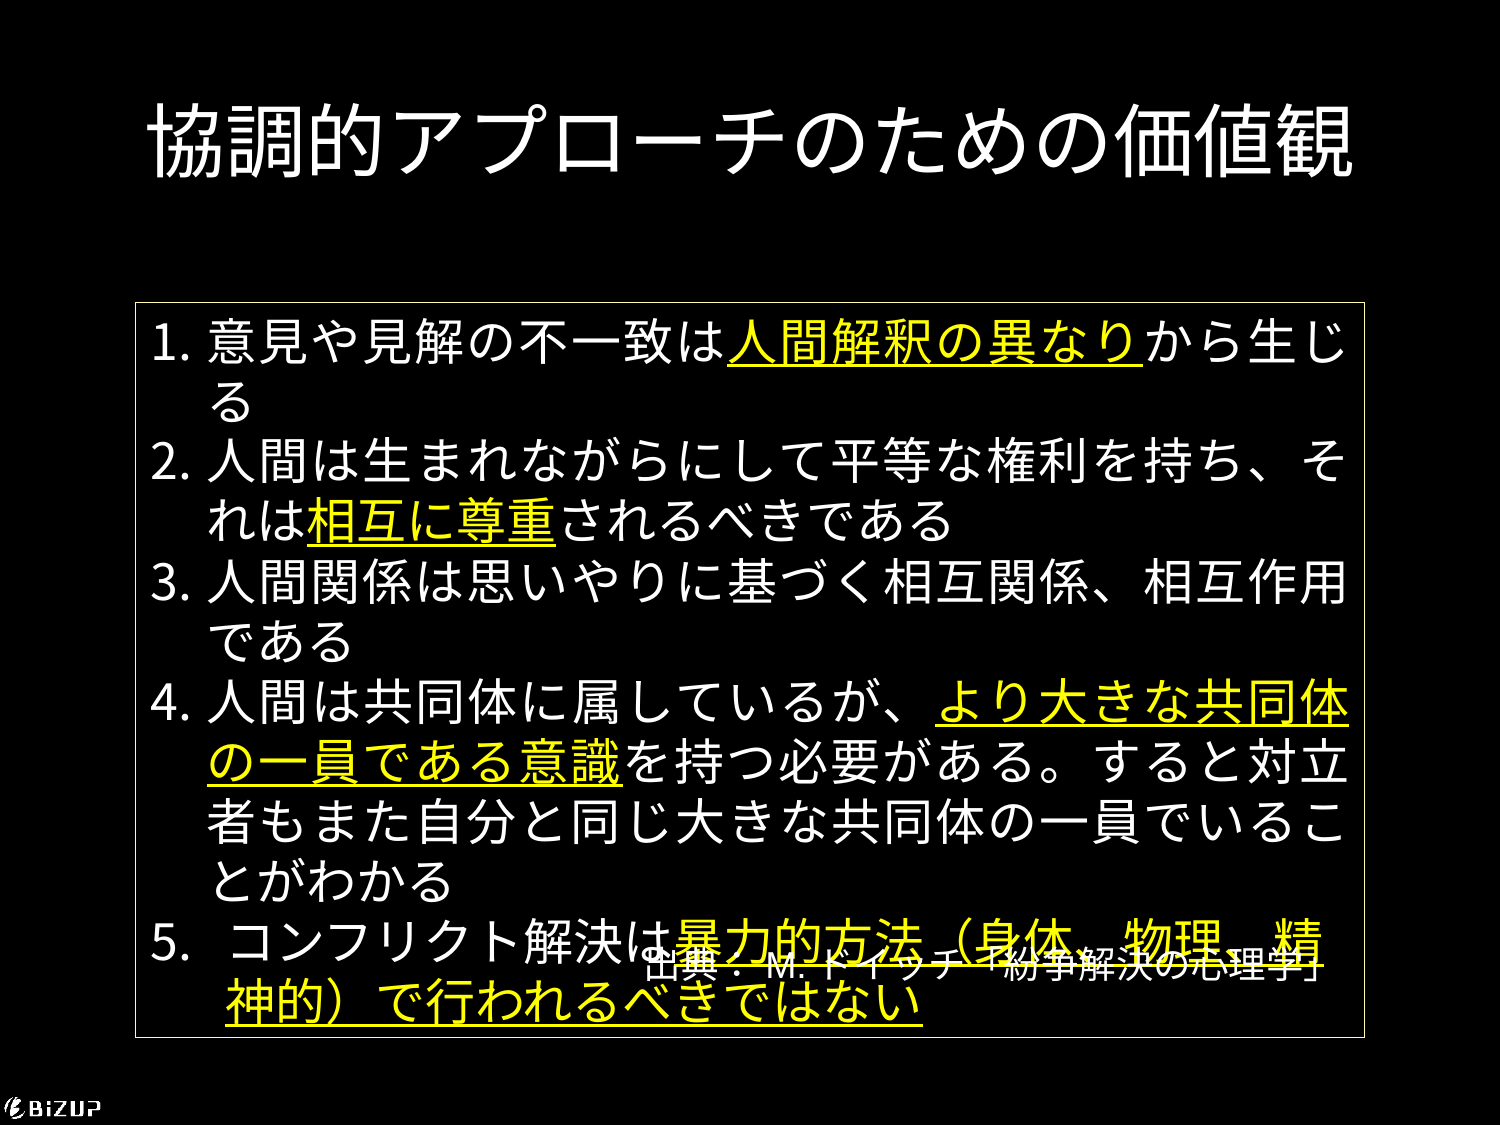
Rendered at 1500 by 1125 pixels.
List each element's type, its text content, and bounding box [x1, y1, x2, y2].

picture [4, 1097, 101, 1119]
text_box 出典：M.ドイッチ「紛争解決の心理学」 [614, 933, 1365, 994]
title 協調的アプローチのための価値観 [75, 45, 1425, 233]
text_box 意見や見解の不一致は人間解釈の異なりから生じる 人間は生まれながらにして平等な権利を持ち、それは相互に尊重されるべきである 人間関係は思いやりに基づく相互関係、相互作用である 人間は共同体に属しているが、より大きな共同体の一員である意識を持つ必要がある。すると対立者もまた自分と同じ大きな共同体の一員でいることがわかる コンフリクト解決は暴力的方法（身体、物理、精神的）で行われるべきではない [135, 302, 1365, 1038]
